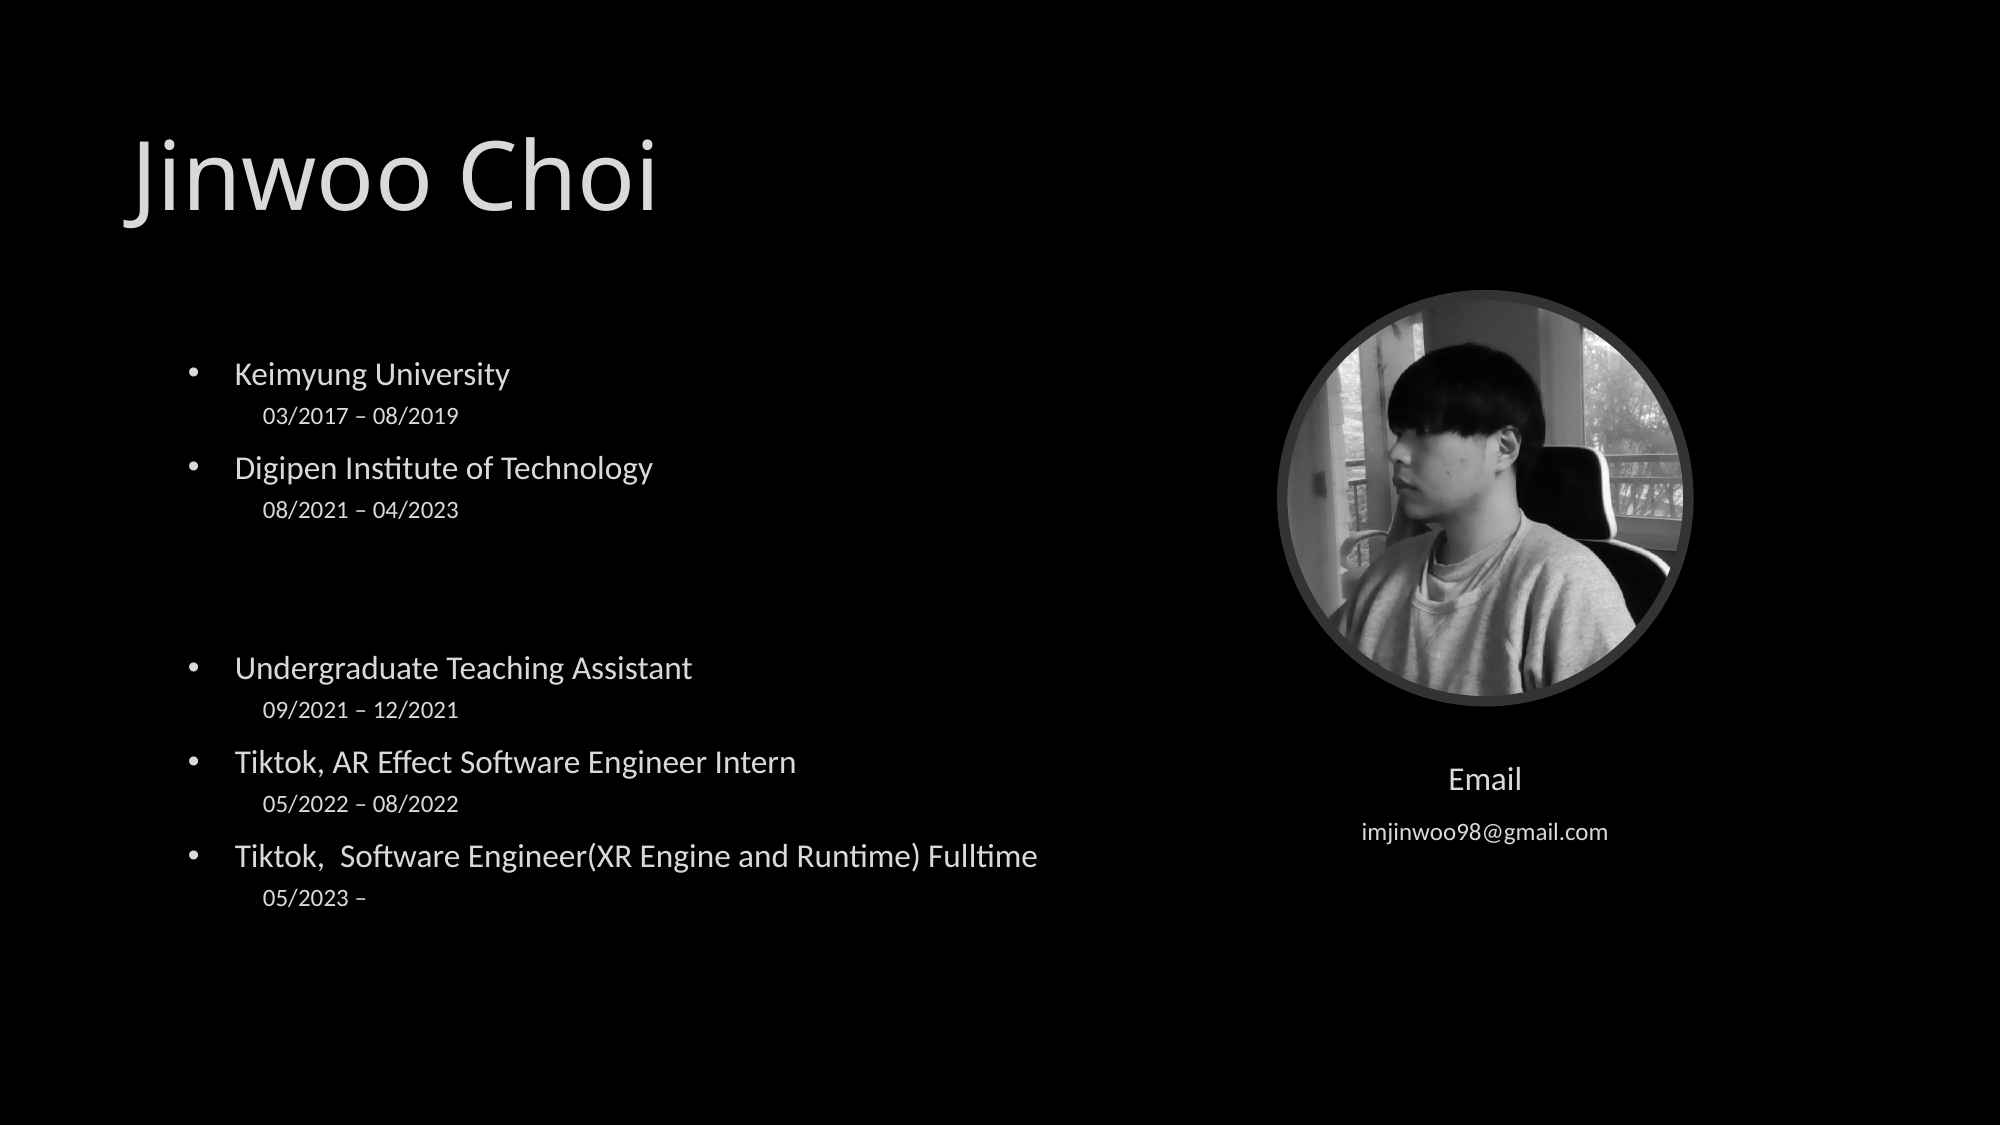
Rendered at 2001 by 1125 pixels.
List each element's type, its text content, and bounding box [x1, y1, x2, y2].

subtitle Keimyung University 03/2017 – 08/2019 Digipen Institute of Technology 08/2021 – 04/2023 [172, 349, 857, 579]
text_box Undergraduate Teaching Assistant 09/2021 – 12/2021 Tiktok, AR Effect Software Engineer Intern 05/2022 – 08/2022 Tiktok, Software Engineer(XR Engine and Runtime) Fulltime 05/2023 – [172, 643, 1063, 1025]
title Jinwoo Choi [116, 100, 920, 239]
picture [1282, 295, 1689, 702]
text_box Email imjinwoo98@gmail.com [1143, 754, 1828, 985]
